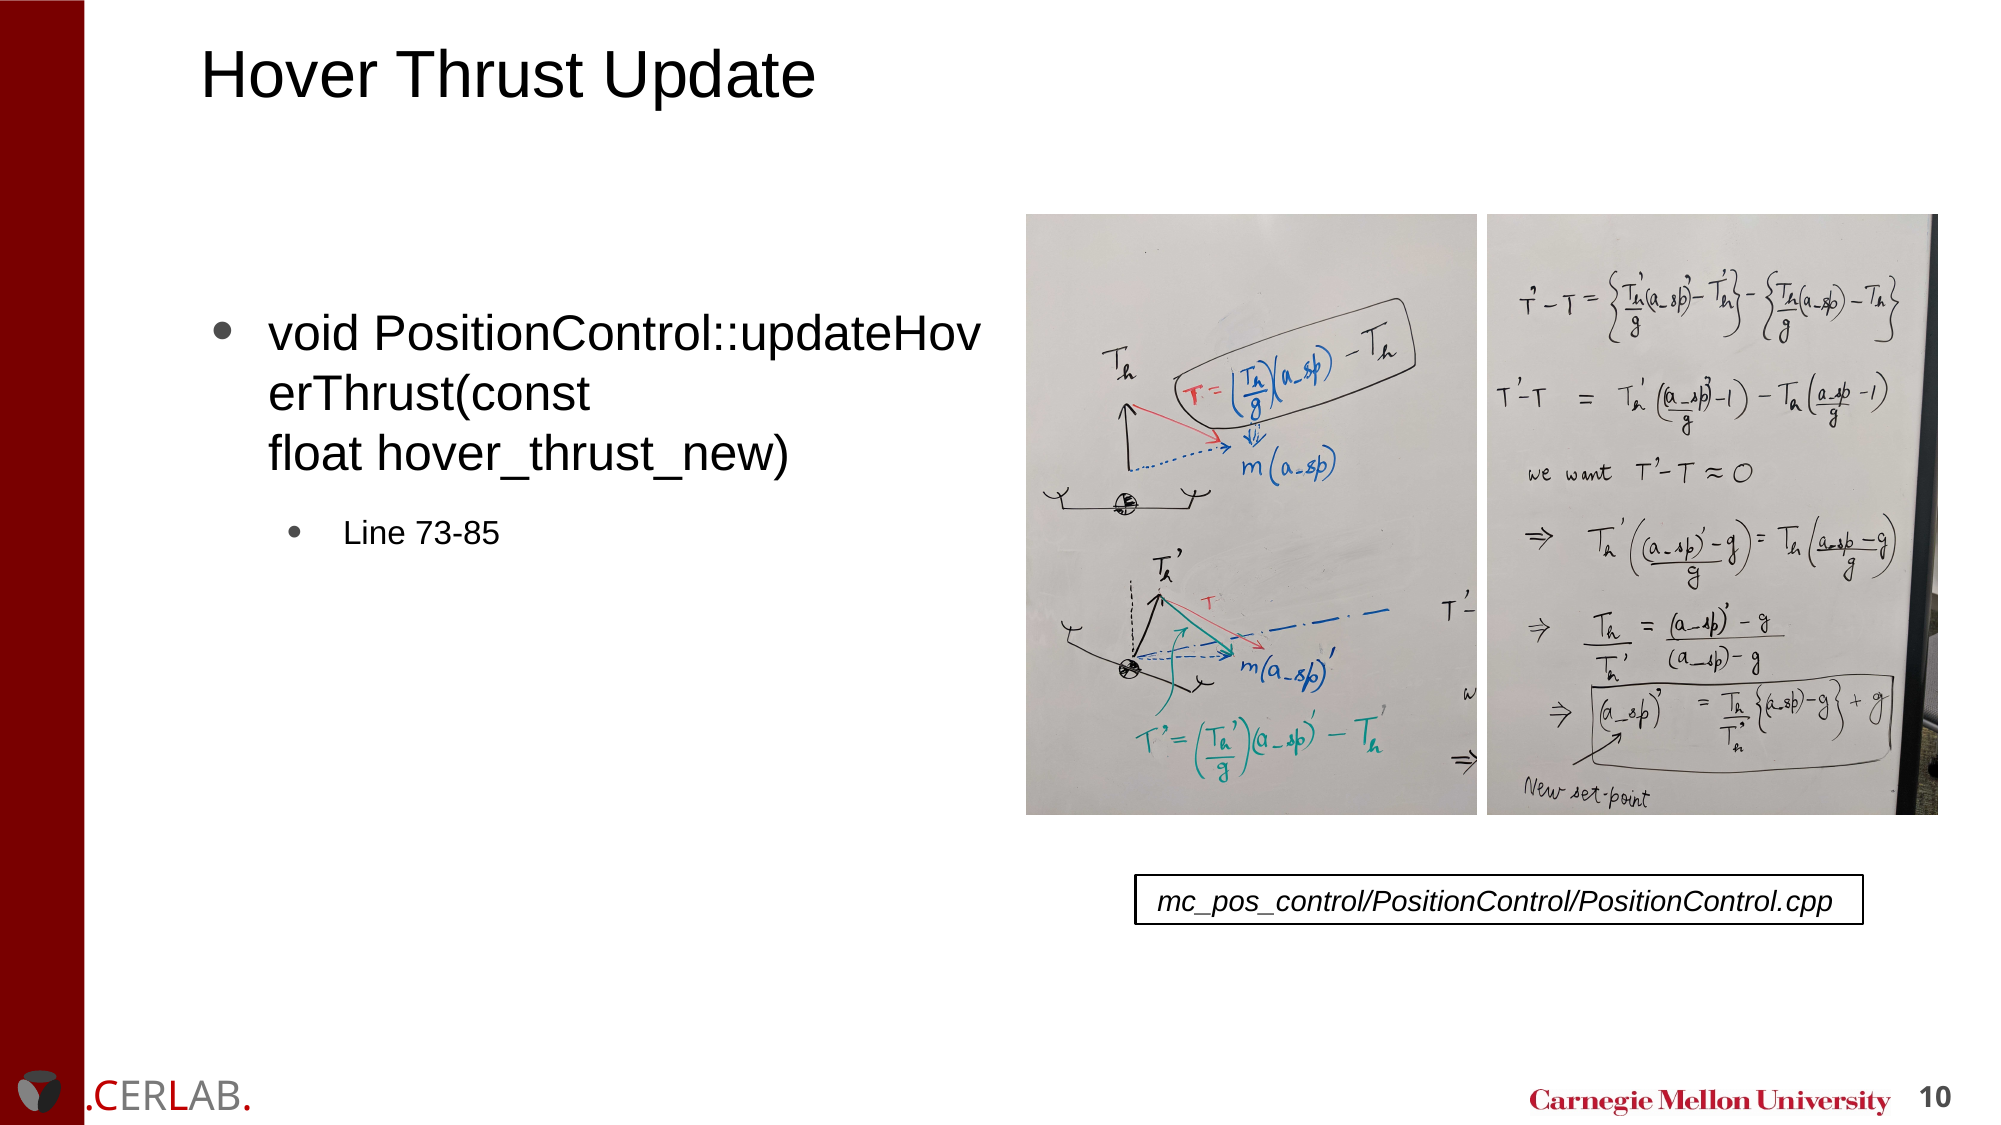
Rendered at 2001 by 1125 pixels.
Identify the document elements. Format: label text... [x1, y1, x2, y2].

picture [1530, 1089, 1891, 1116]
picture [1025, 214, 1477, 815]
text_box void PositionControl::updateHoverThrust(const float hover_thrust_new) Line 73-85 [196, 202, 1012, 981]
text_box Hover Thrust Update [200, 30, 1829, 161]
picture [1487, 214, 1938, 815]
text_box mc_pos_control/PositionControl/PositionControl.cpp [1135, 874, 1864, 925]
